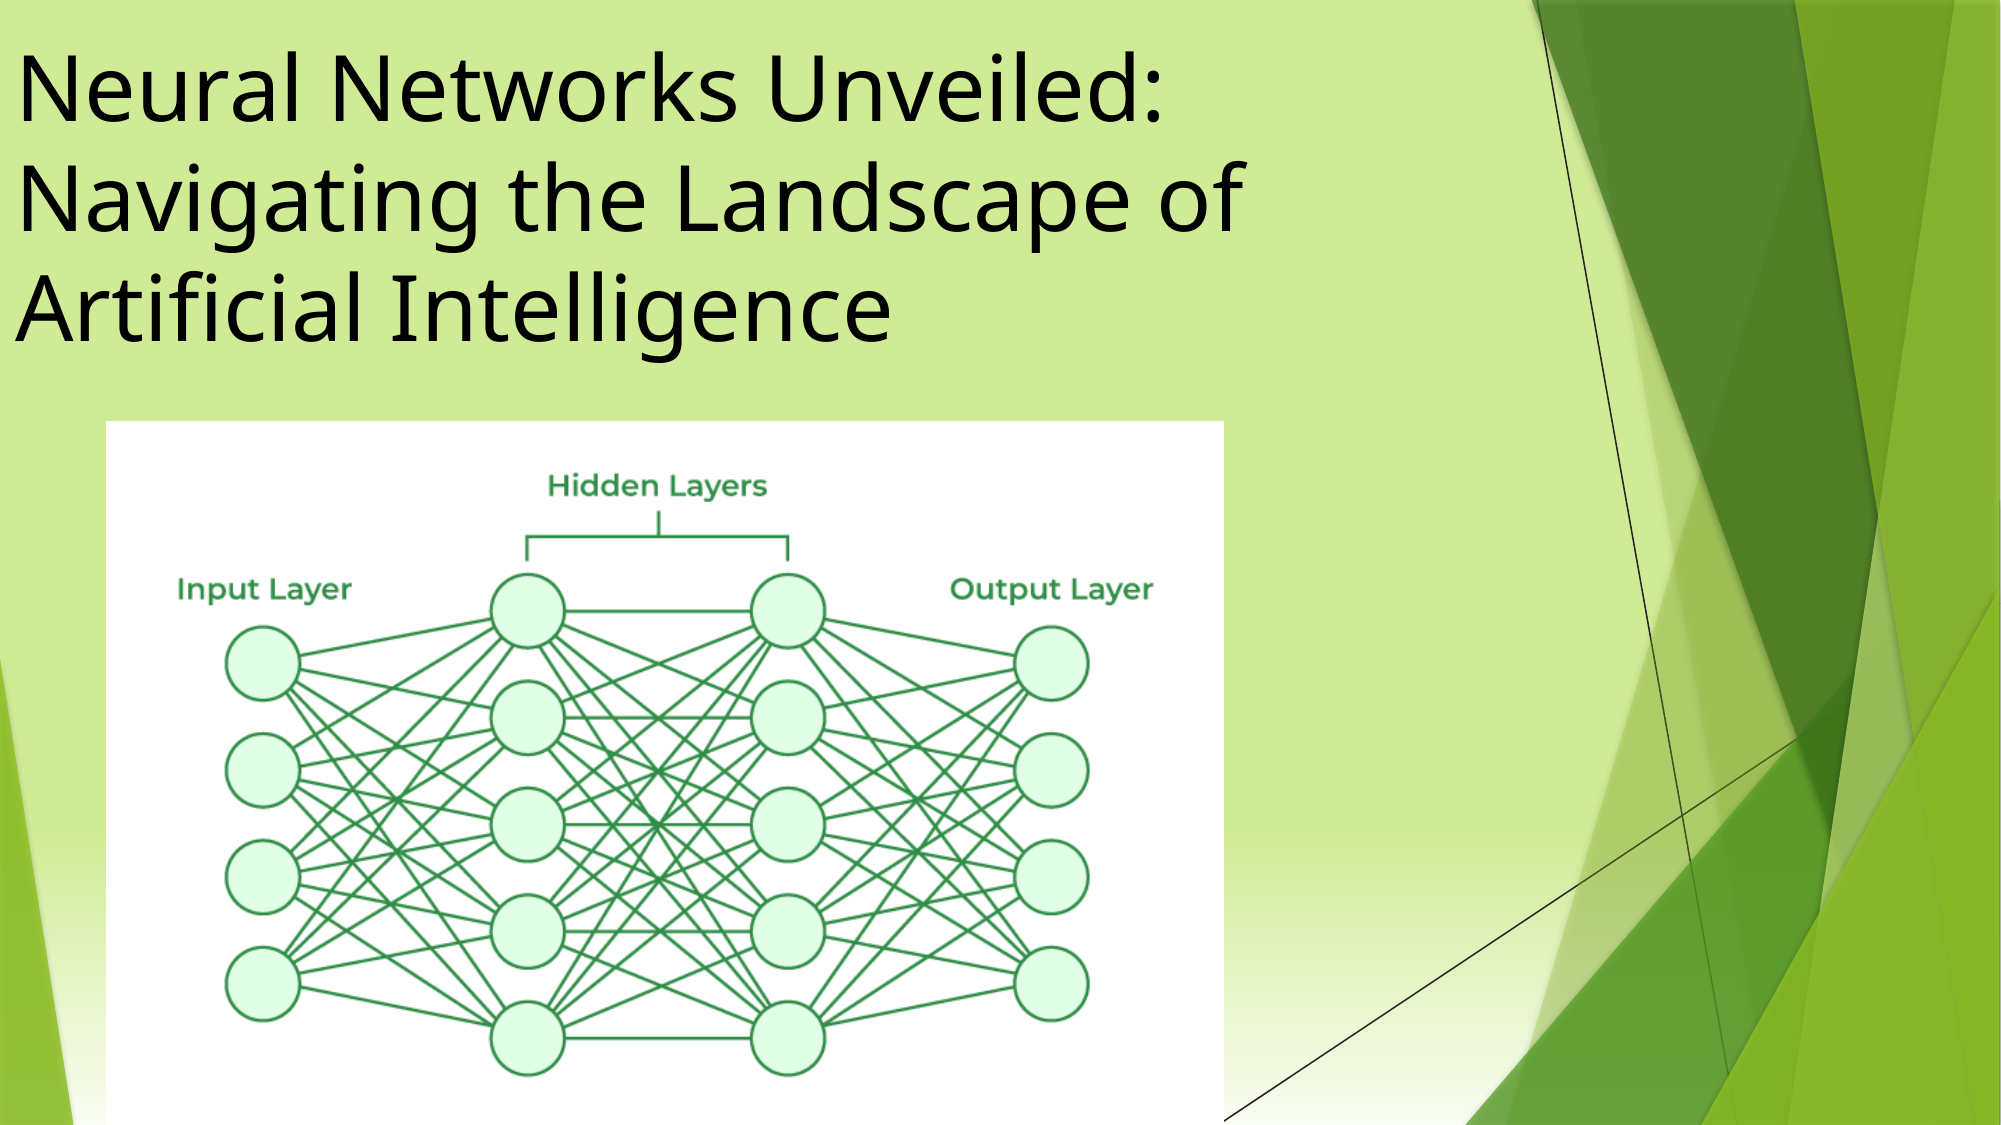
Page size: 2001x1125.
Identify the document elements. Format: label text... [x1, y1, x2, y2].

picture [105, 420, 1224, 1125]
title Neural Networks Unveiled: Navigating the Landscape of Artificial Intelligence [0, 0, 1420, 389]
